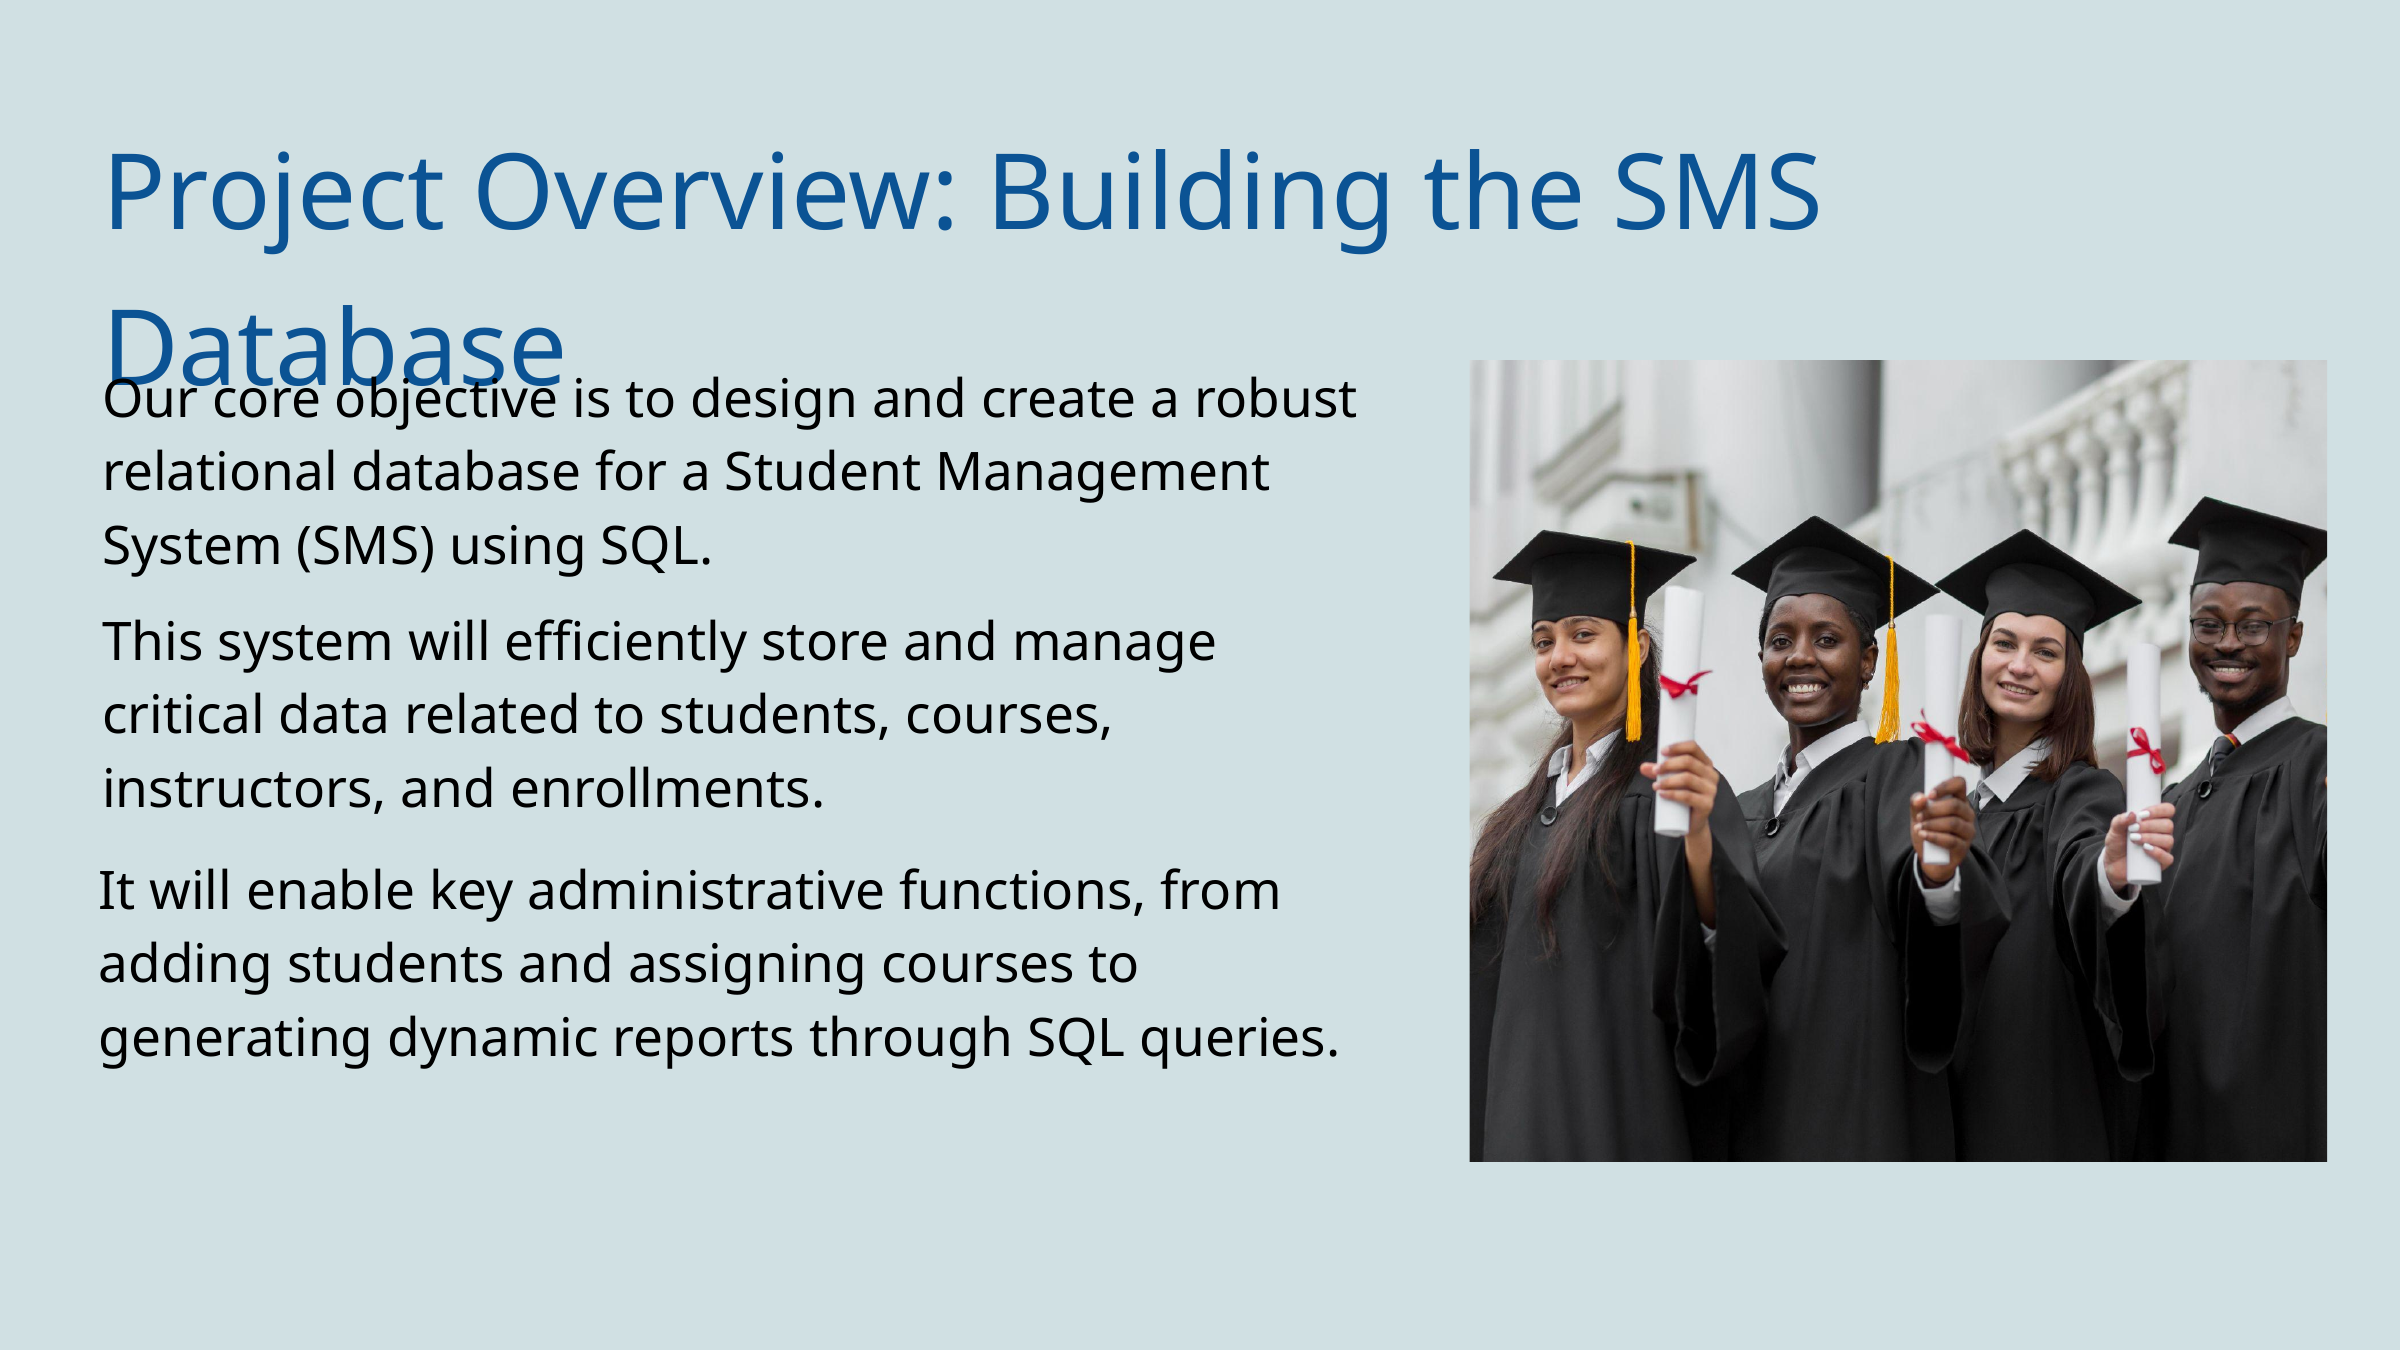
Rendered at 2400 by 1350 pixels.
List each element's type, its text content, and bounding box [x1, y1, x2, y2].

picture [1469, 360, 2328, 1162]
text_box It will enable key administrative functions, from adding students and assigning courses to generating dynamic reports through SQL queries. [98, 846, 1346, 1076]
text_box This system will efficiently store and manage critical data related to students, courses, instructors, and enrollments. [102, 597, 1350, 850]
text_box Our core objective is to design and create a robust relational database for a Student Management System (SMS) using SQL. [102, 354, 1396, 568]
text_box Project Overview: Building the SMS Database [102, 93, 2250, 266]
